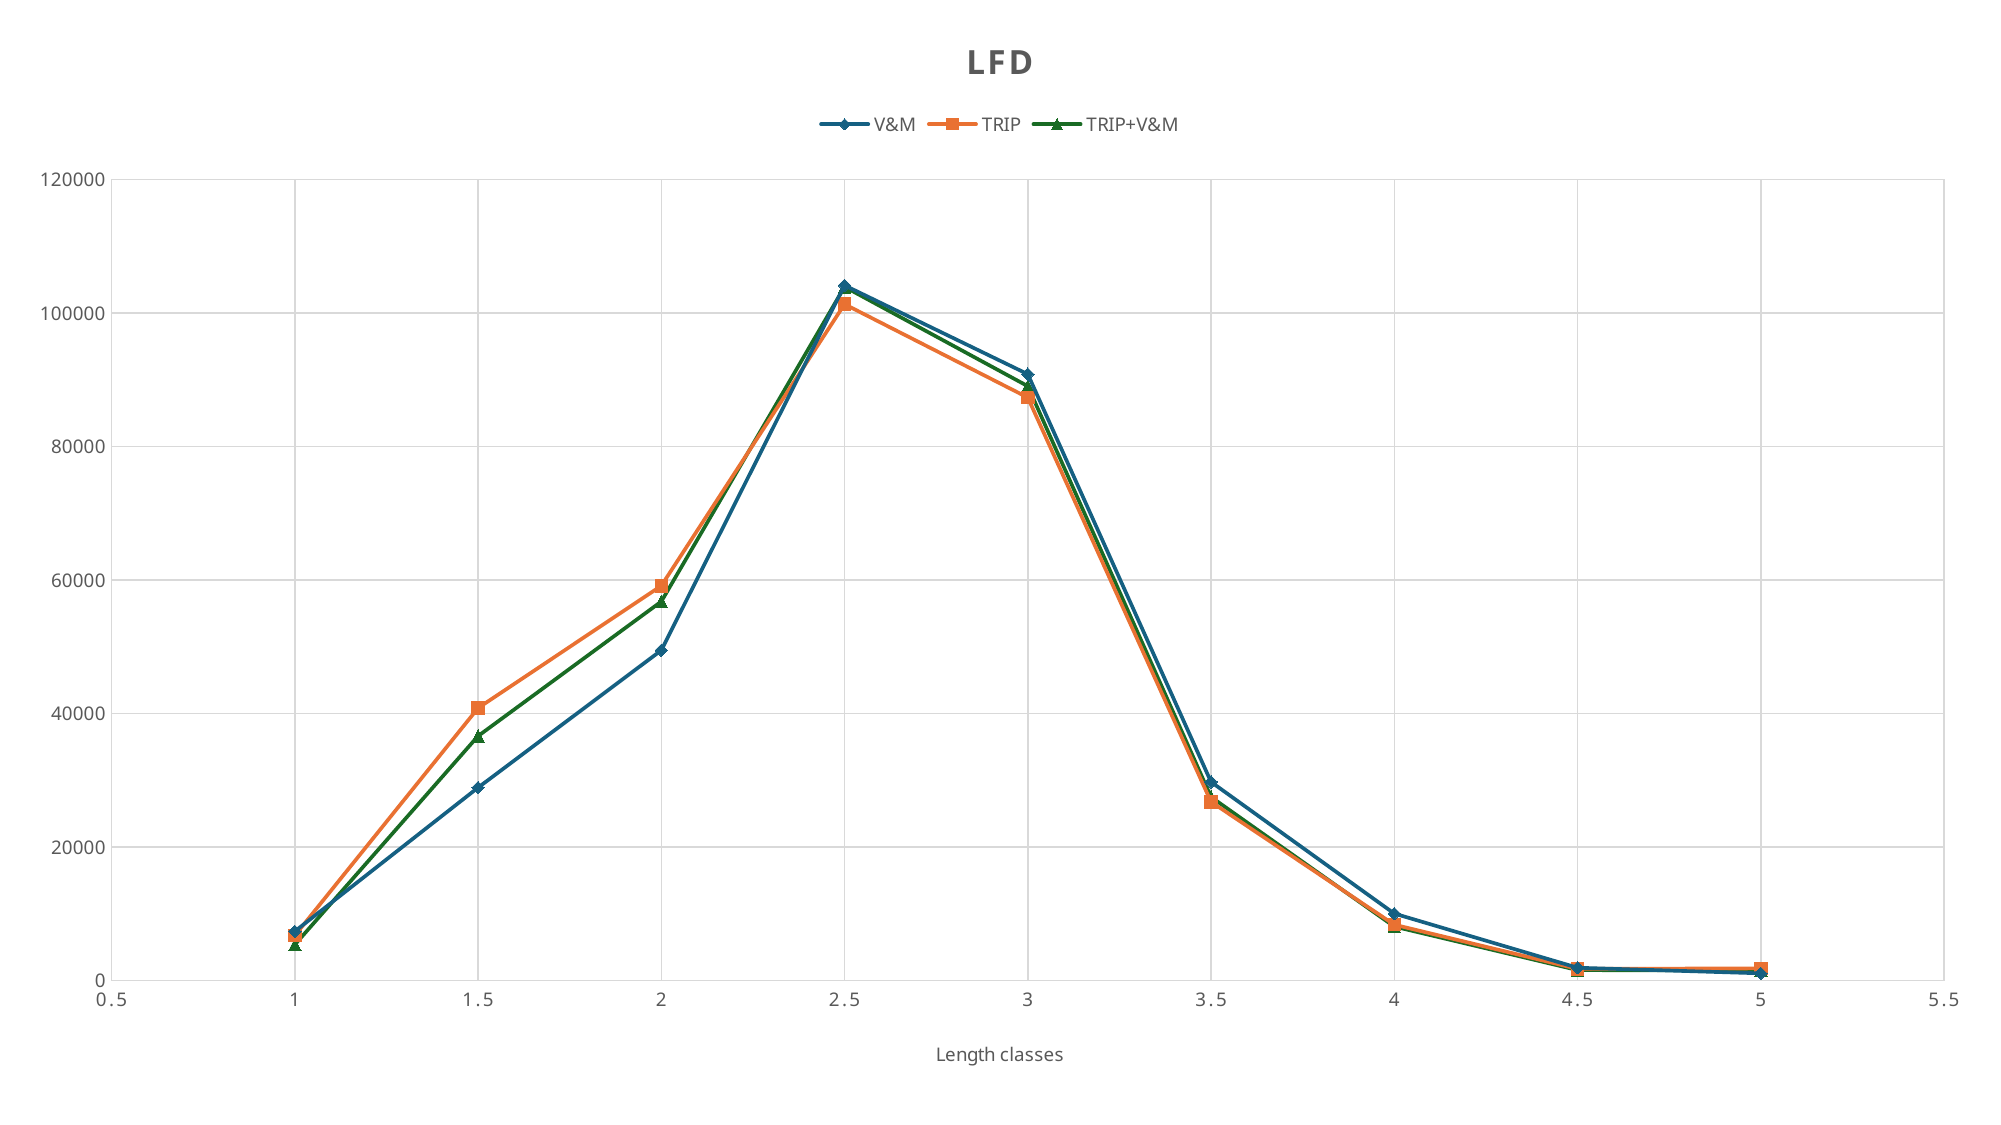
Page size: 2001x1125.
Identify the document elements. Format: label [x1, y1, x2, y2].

chart [0, 0, 2000, 1125]
